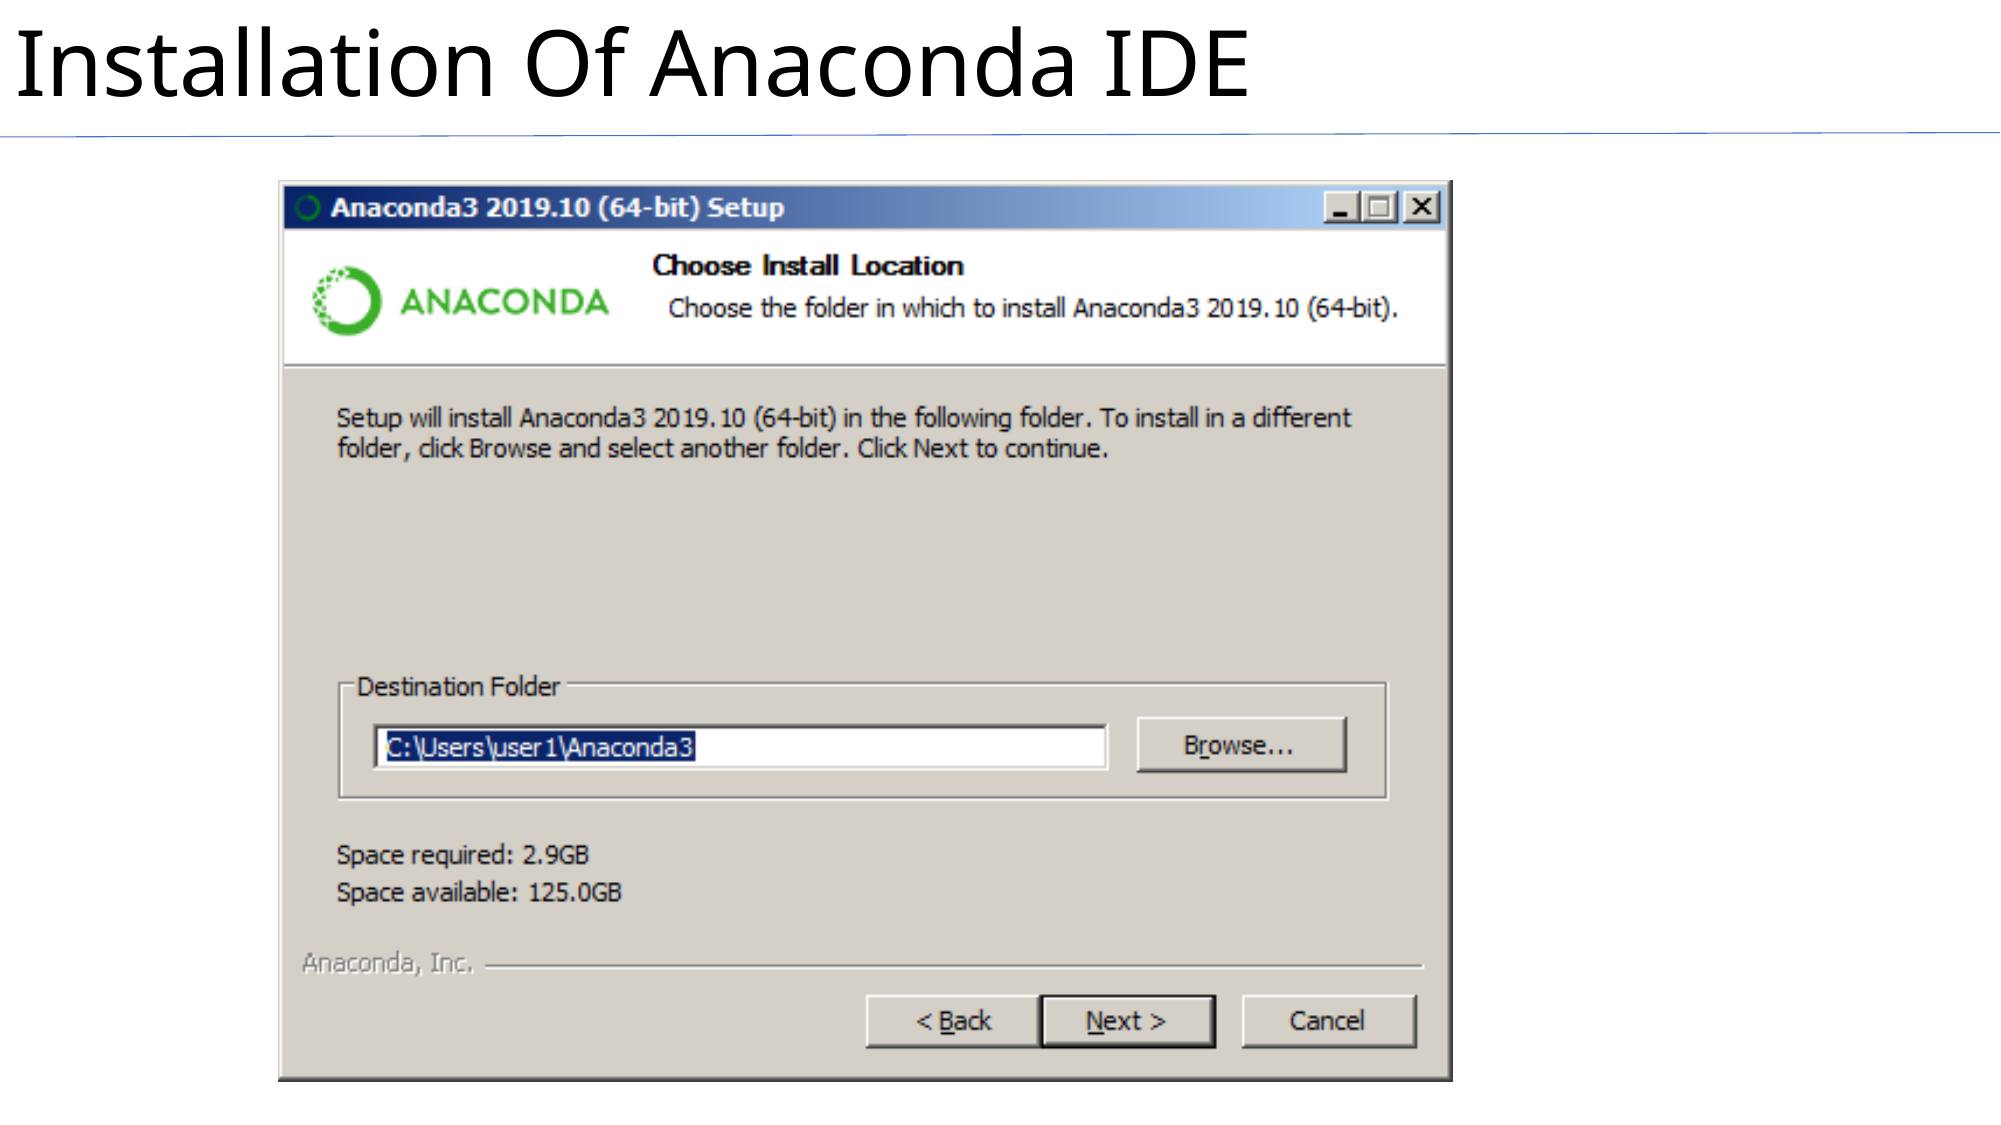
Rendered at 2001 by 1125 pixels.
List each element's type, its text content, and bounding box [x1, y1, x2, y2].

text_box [0, 132, 2000, 137]
picture [278, 180, 1453, 1082]
text_box Installation Of Anaconda IDE [0, 0, 2000, 132]
